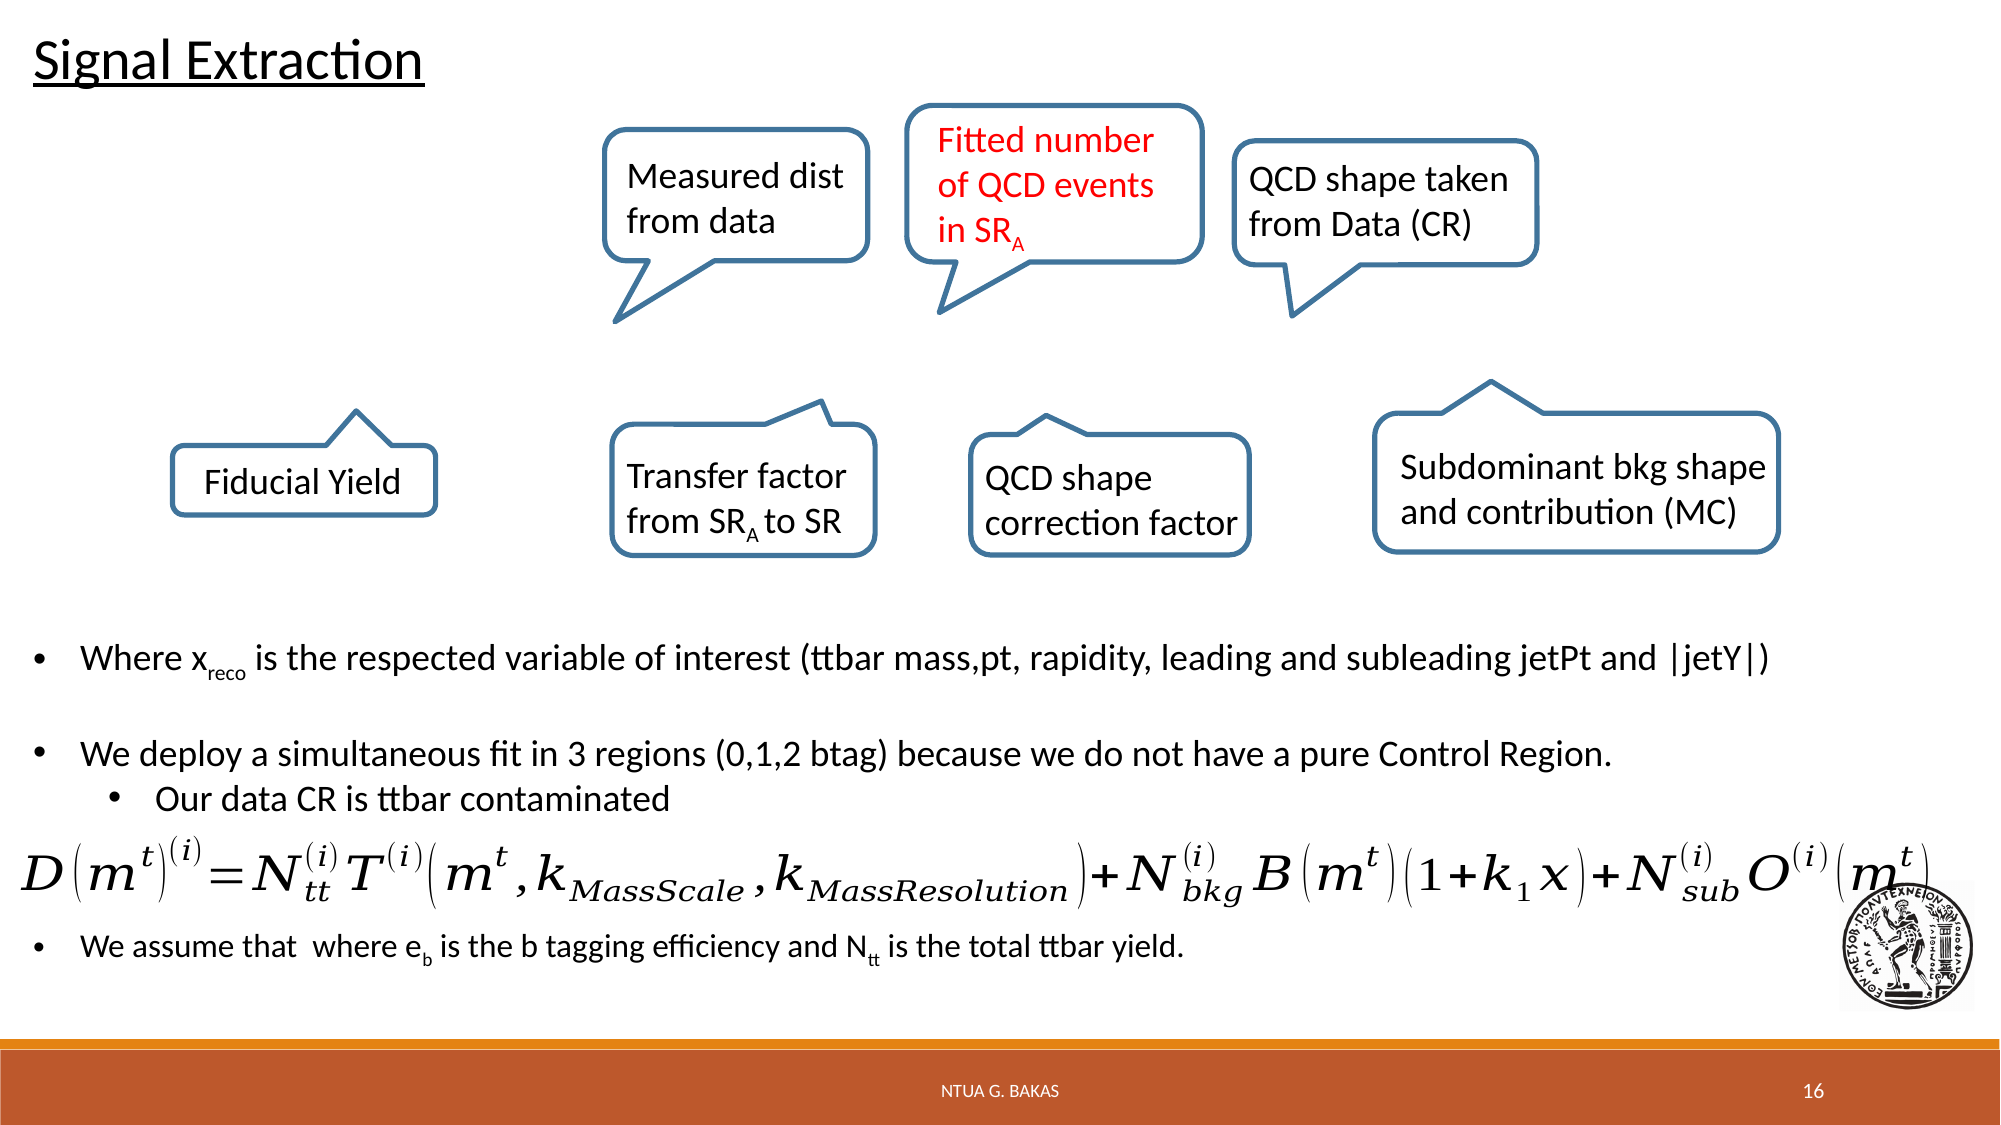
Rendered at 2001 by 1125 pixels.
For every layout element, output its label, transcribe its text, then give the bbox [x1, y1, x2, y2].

text_box [603, 128, 868, 323]
text_box QCD shape correction factor [970, 445, 1270, 551]
text_box [610, 399, 877, 538]
text_box Transfer factor from SRA to SR [611, 443, 876, 555]
text_box [1373, 380, 1780, 554]
text_box [1234, 139, 1539, 318]
text_box Fiducial Yield [189, 449, 419, 510]
text_box Signal Extraction [18, 13, 1952, 99]
footer NTUA G. Bakas [604, 1059, 1396, 1120]
text_box Where xreco is the respected variable of interest (ttbar mass,pt, rapidity, leading and subleading jetPt and |jetY|) [18, 625, 1952, 692]
slide_number 16 [1624, 1059, 1840, 1120]
picture [1839, 880, 1975, 1012]
text_box [171, 409, 437, 517]
text_box We deploy a simultaneous fit in 3 regions (0,1,2 btag) because we do not have a pure Control Region. Our data CR is ttbar contaminated [18, 722, 1930, 827]
text_box QCD shape taken from Data (CR) [1234, 146, 1530, 252]
text_box Fitted number of QCD events in SRA [922, 107, 1187, 264]
text_box Subdominant bkg shape and contribution (MC) [1385, 434, 1790, 540]
text_box [976, 551, 1244, 557]
text_box [905, 104, 1204, 261]
text_box [971, 414, 1249, 445]
text_box Measured dist from data [611, 143, 876, 249]
text_box [937, 264, 1029, 314]
